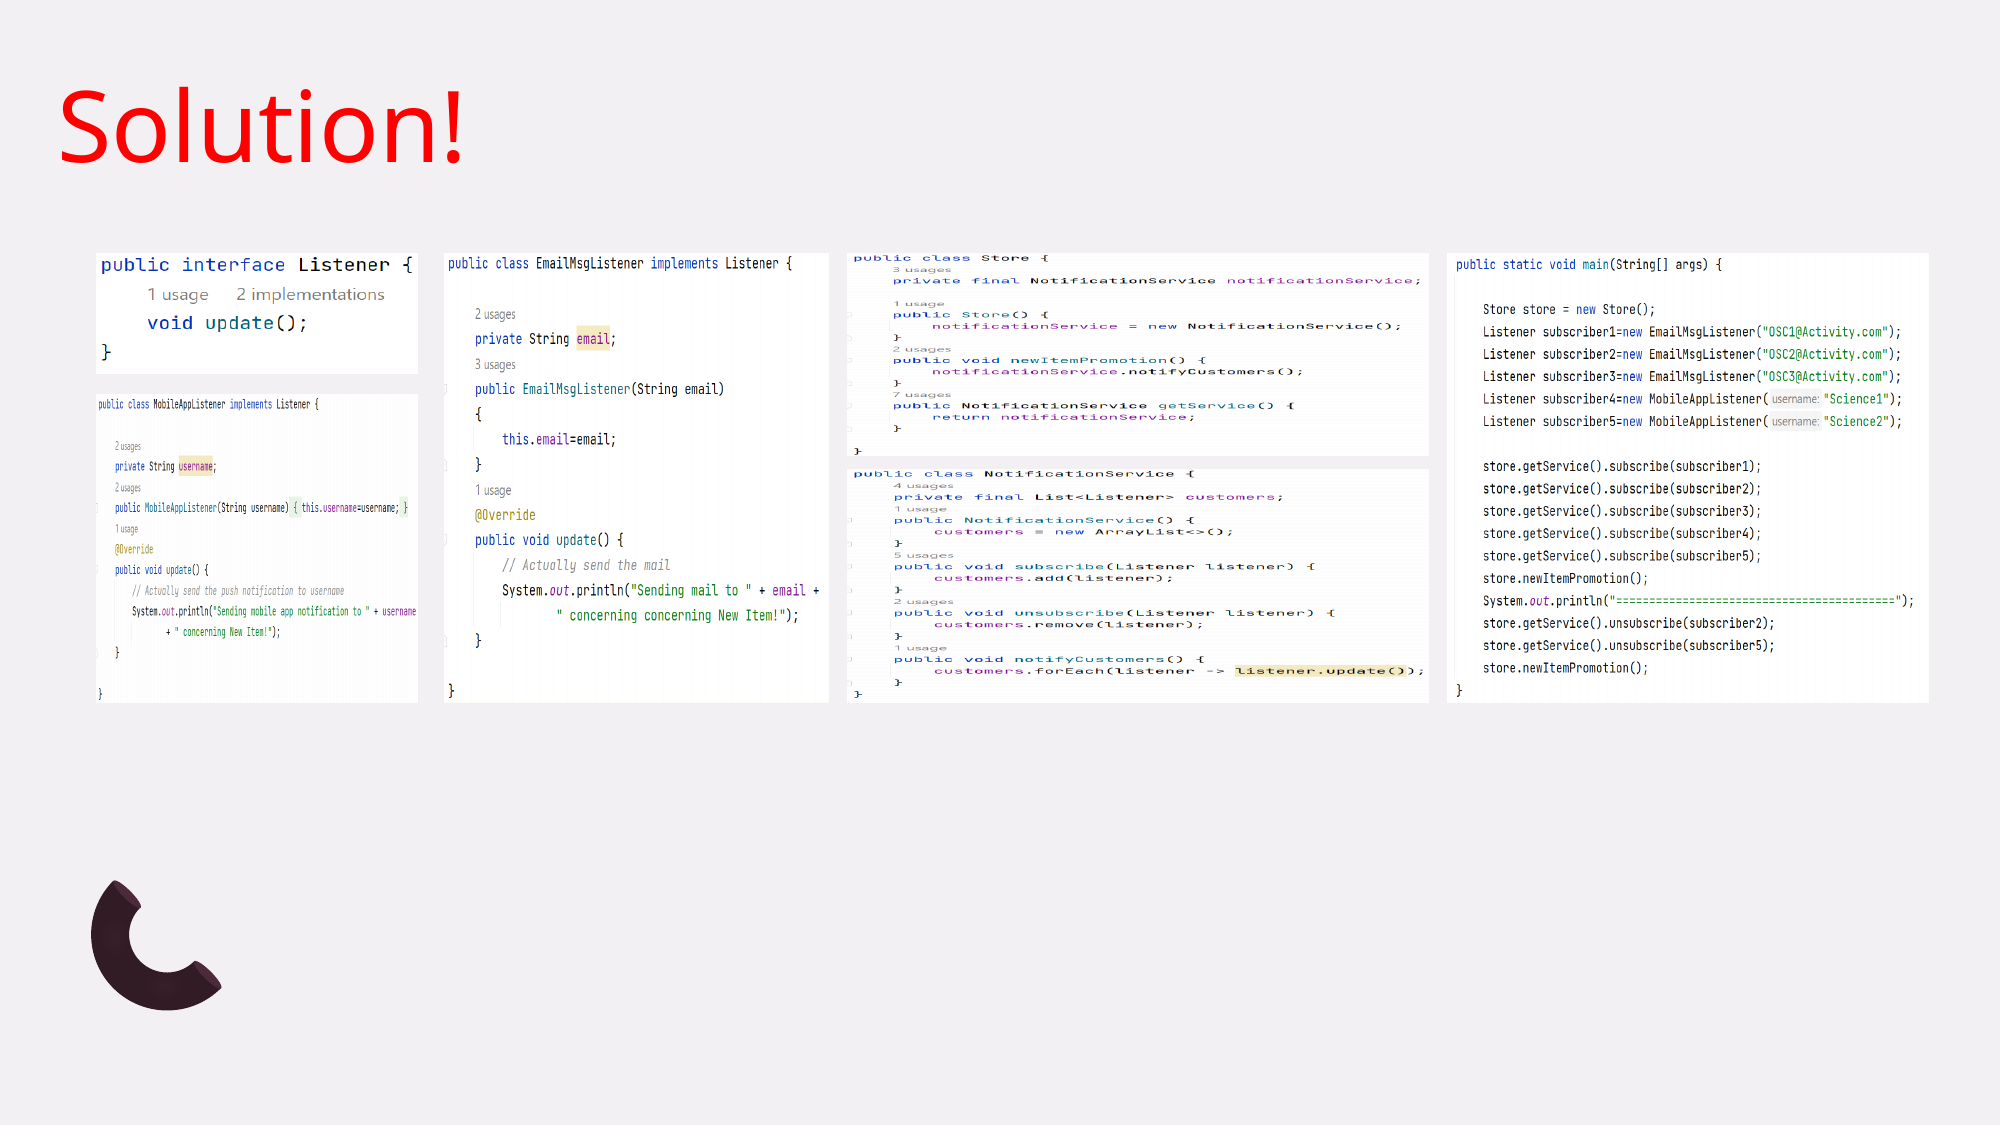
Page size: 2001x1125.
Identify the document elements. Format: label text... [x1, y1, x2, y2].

picture [1447, 253, 1929, 703]
picture [95, 394, 418, 703]
picture [95, 253, 418, 374]
picture [444, 253, 829, 703]
picture [847, 253, 1429, 457]
picture [847, 469, 1429, 703]
title Solution! [57, 63, 1000, 183]
